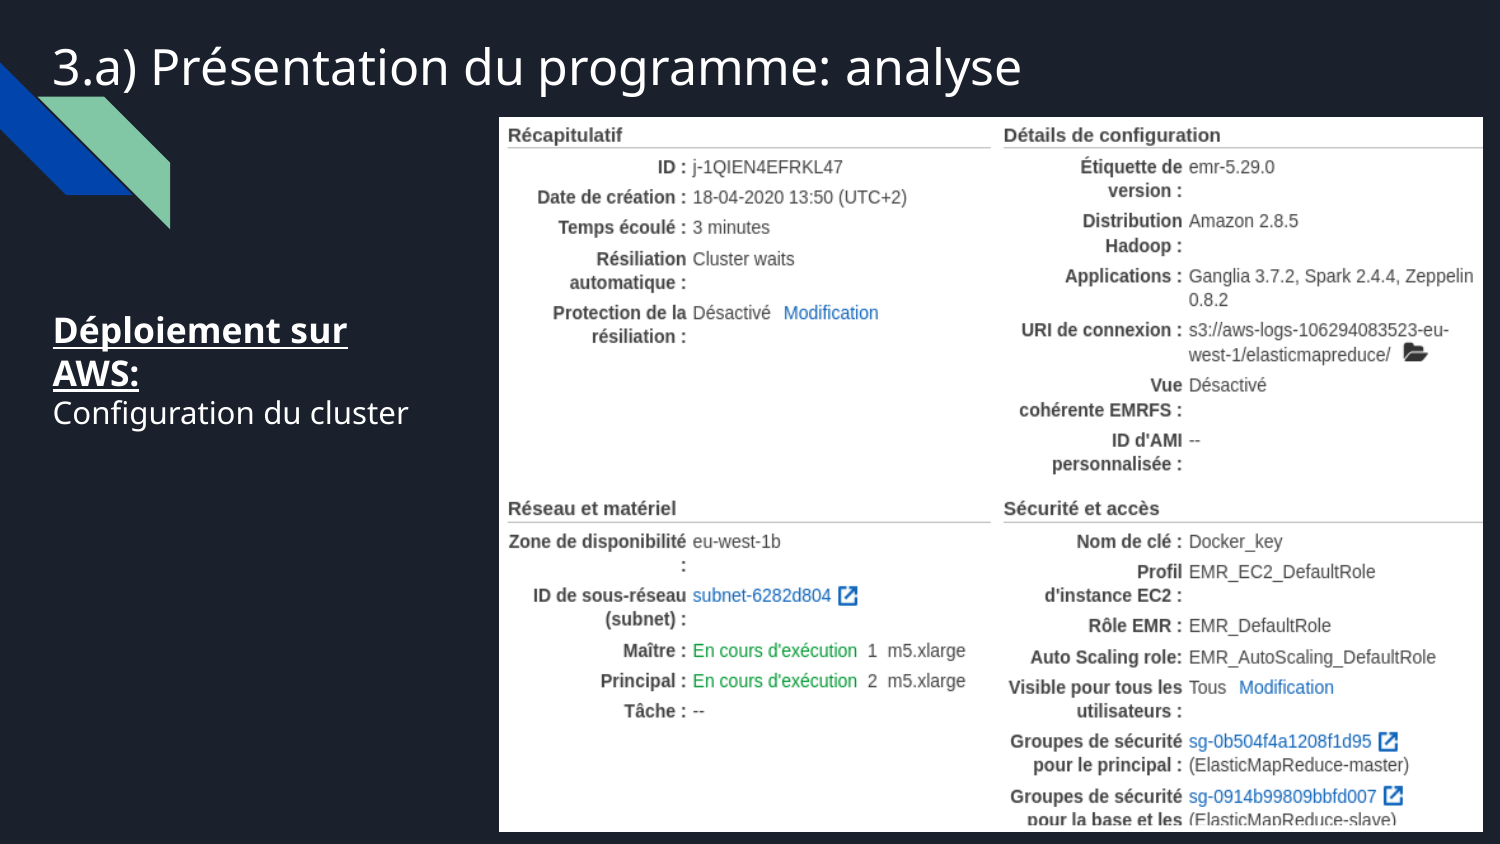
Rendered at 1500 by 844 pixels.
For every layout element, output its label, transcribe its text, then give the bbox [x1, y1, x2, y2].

picture [499, 117, 1483, 832]
title 3.a) Présentation du programme: analyse [37, 20, 1463, 118]
text_box Déploiement sur AWS: Configuration du cluster [37, 293, 444, 433]
